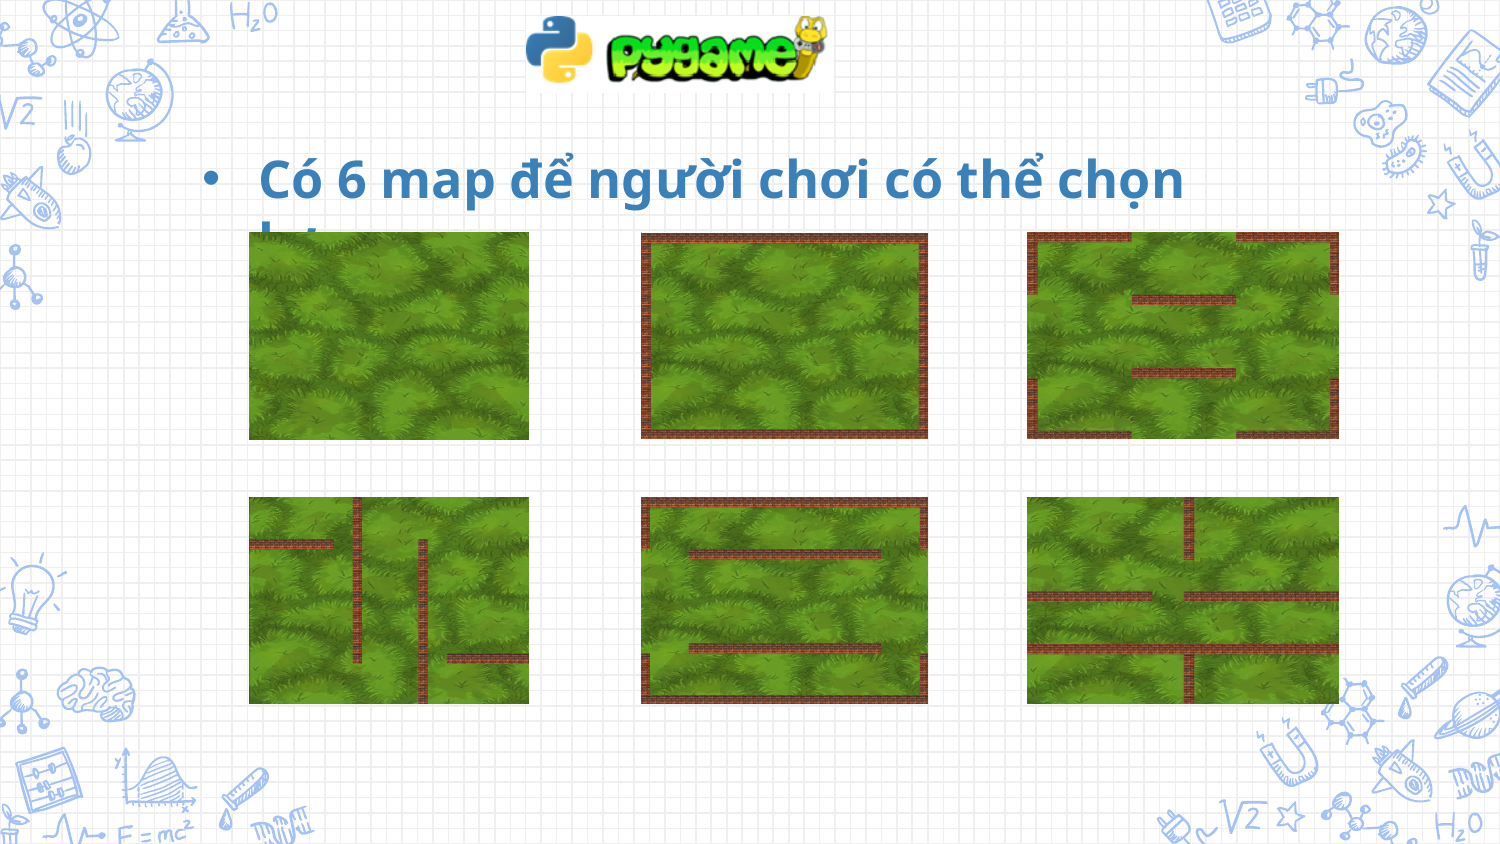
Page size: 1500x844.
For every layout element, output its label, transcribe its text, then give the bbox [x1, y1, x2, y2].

picture [640, 231, 928, 439]
picture [526, 16, 833, 93]
picture [1027, 231, 1339, 439]
text_box Có 6 map để người chơi có thể chọn lựa [187, 139, 1246, 279]
picture [640, 496, 928, 705]
picture [249, 231, 529, 440]
picture [1027, 497, 1339, 705]
picture [249, 496, 529, 705]
